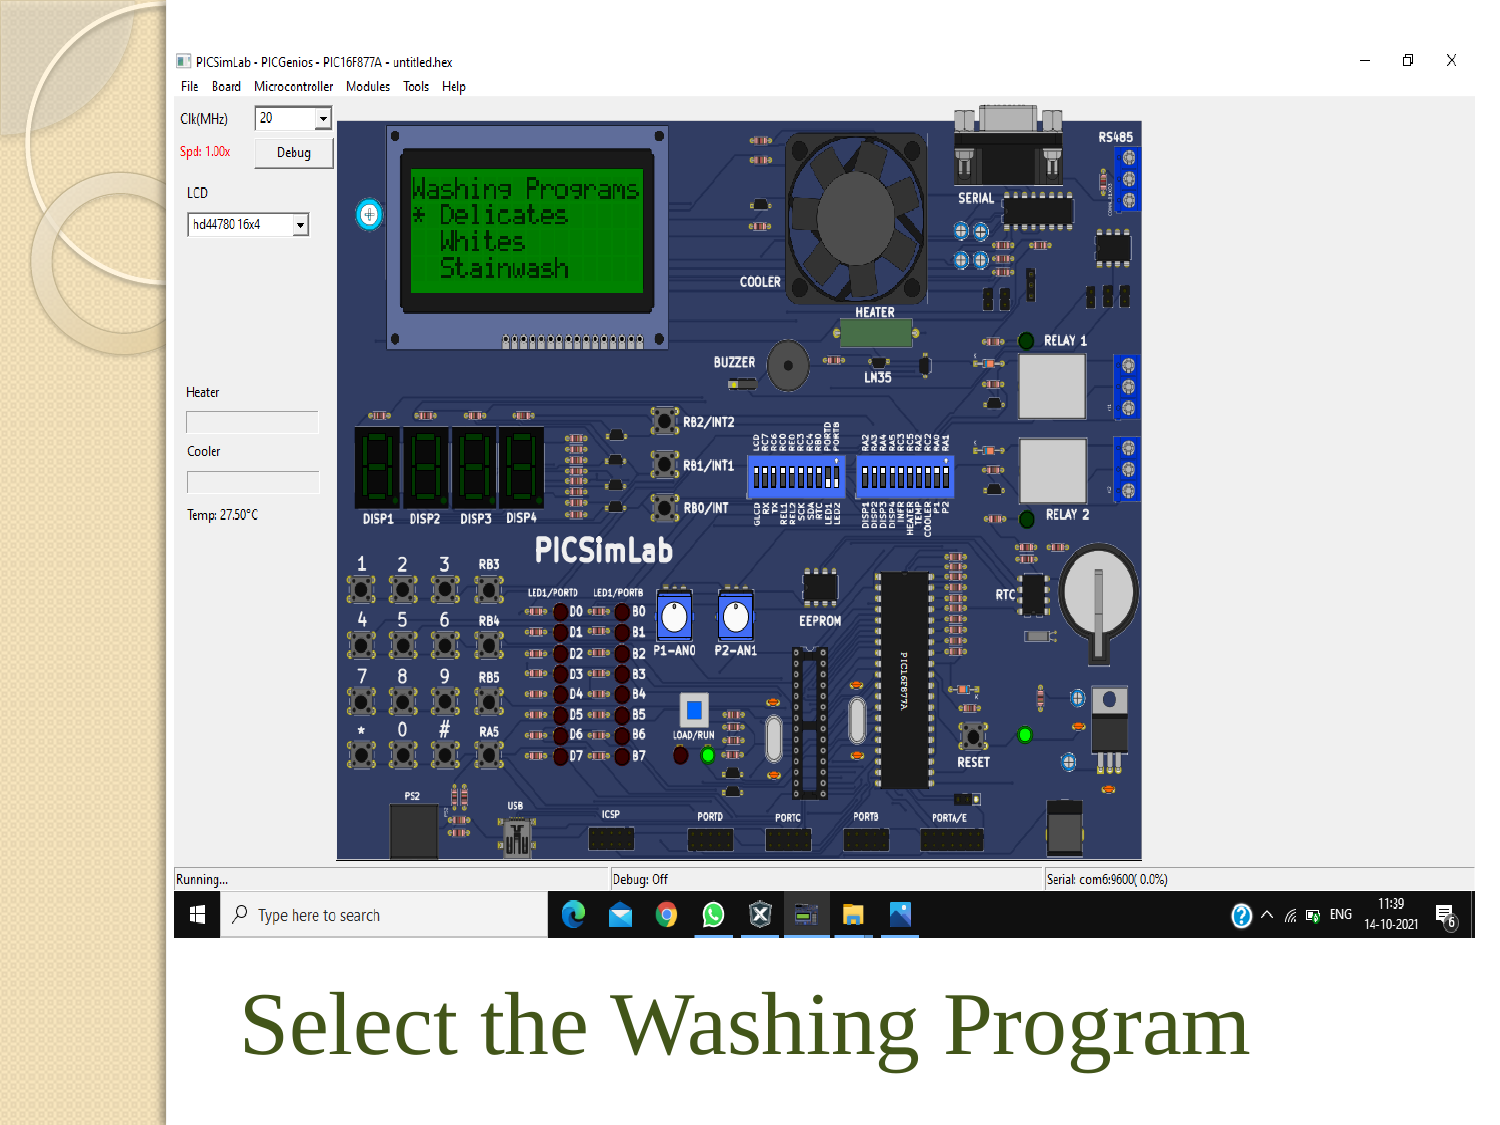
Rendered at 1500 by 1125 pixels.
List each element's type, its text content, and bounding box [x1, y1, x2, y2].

picture [174, 49, 1476, 938]
title Select the Washing Program [225, 950, 1455, 1088]
